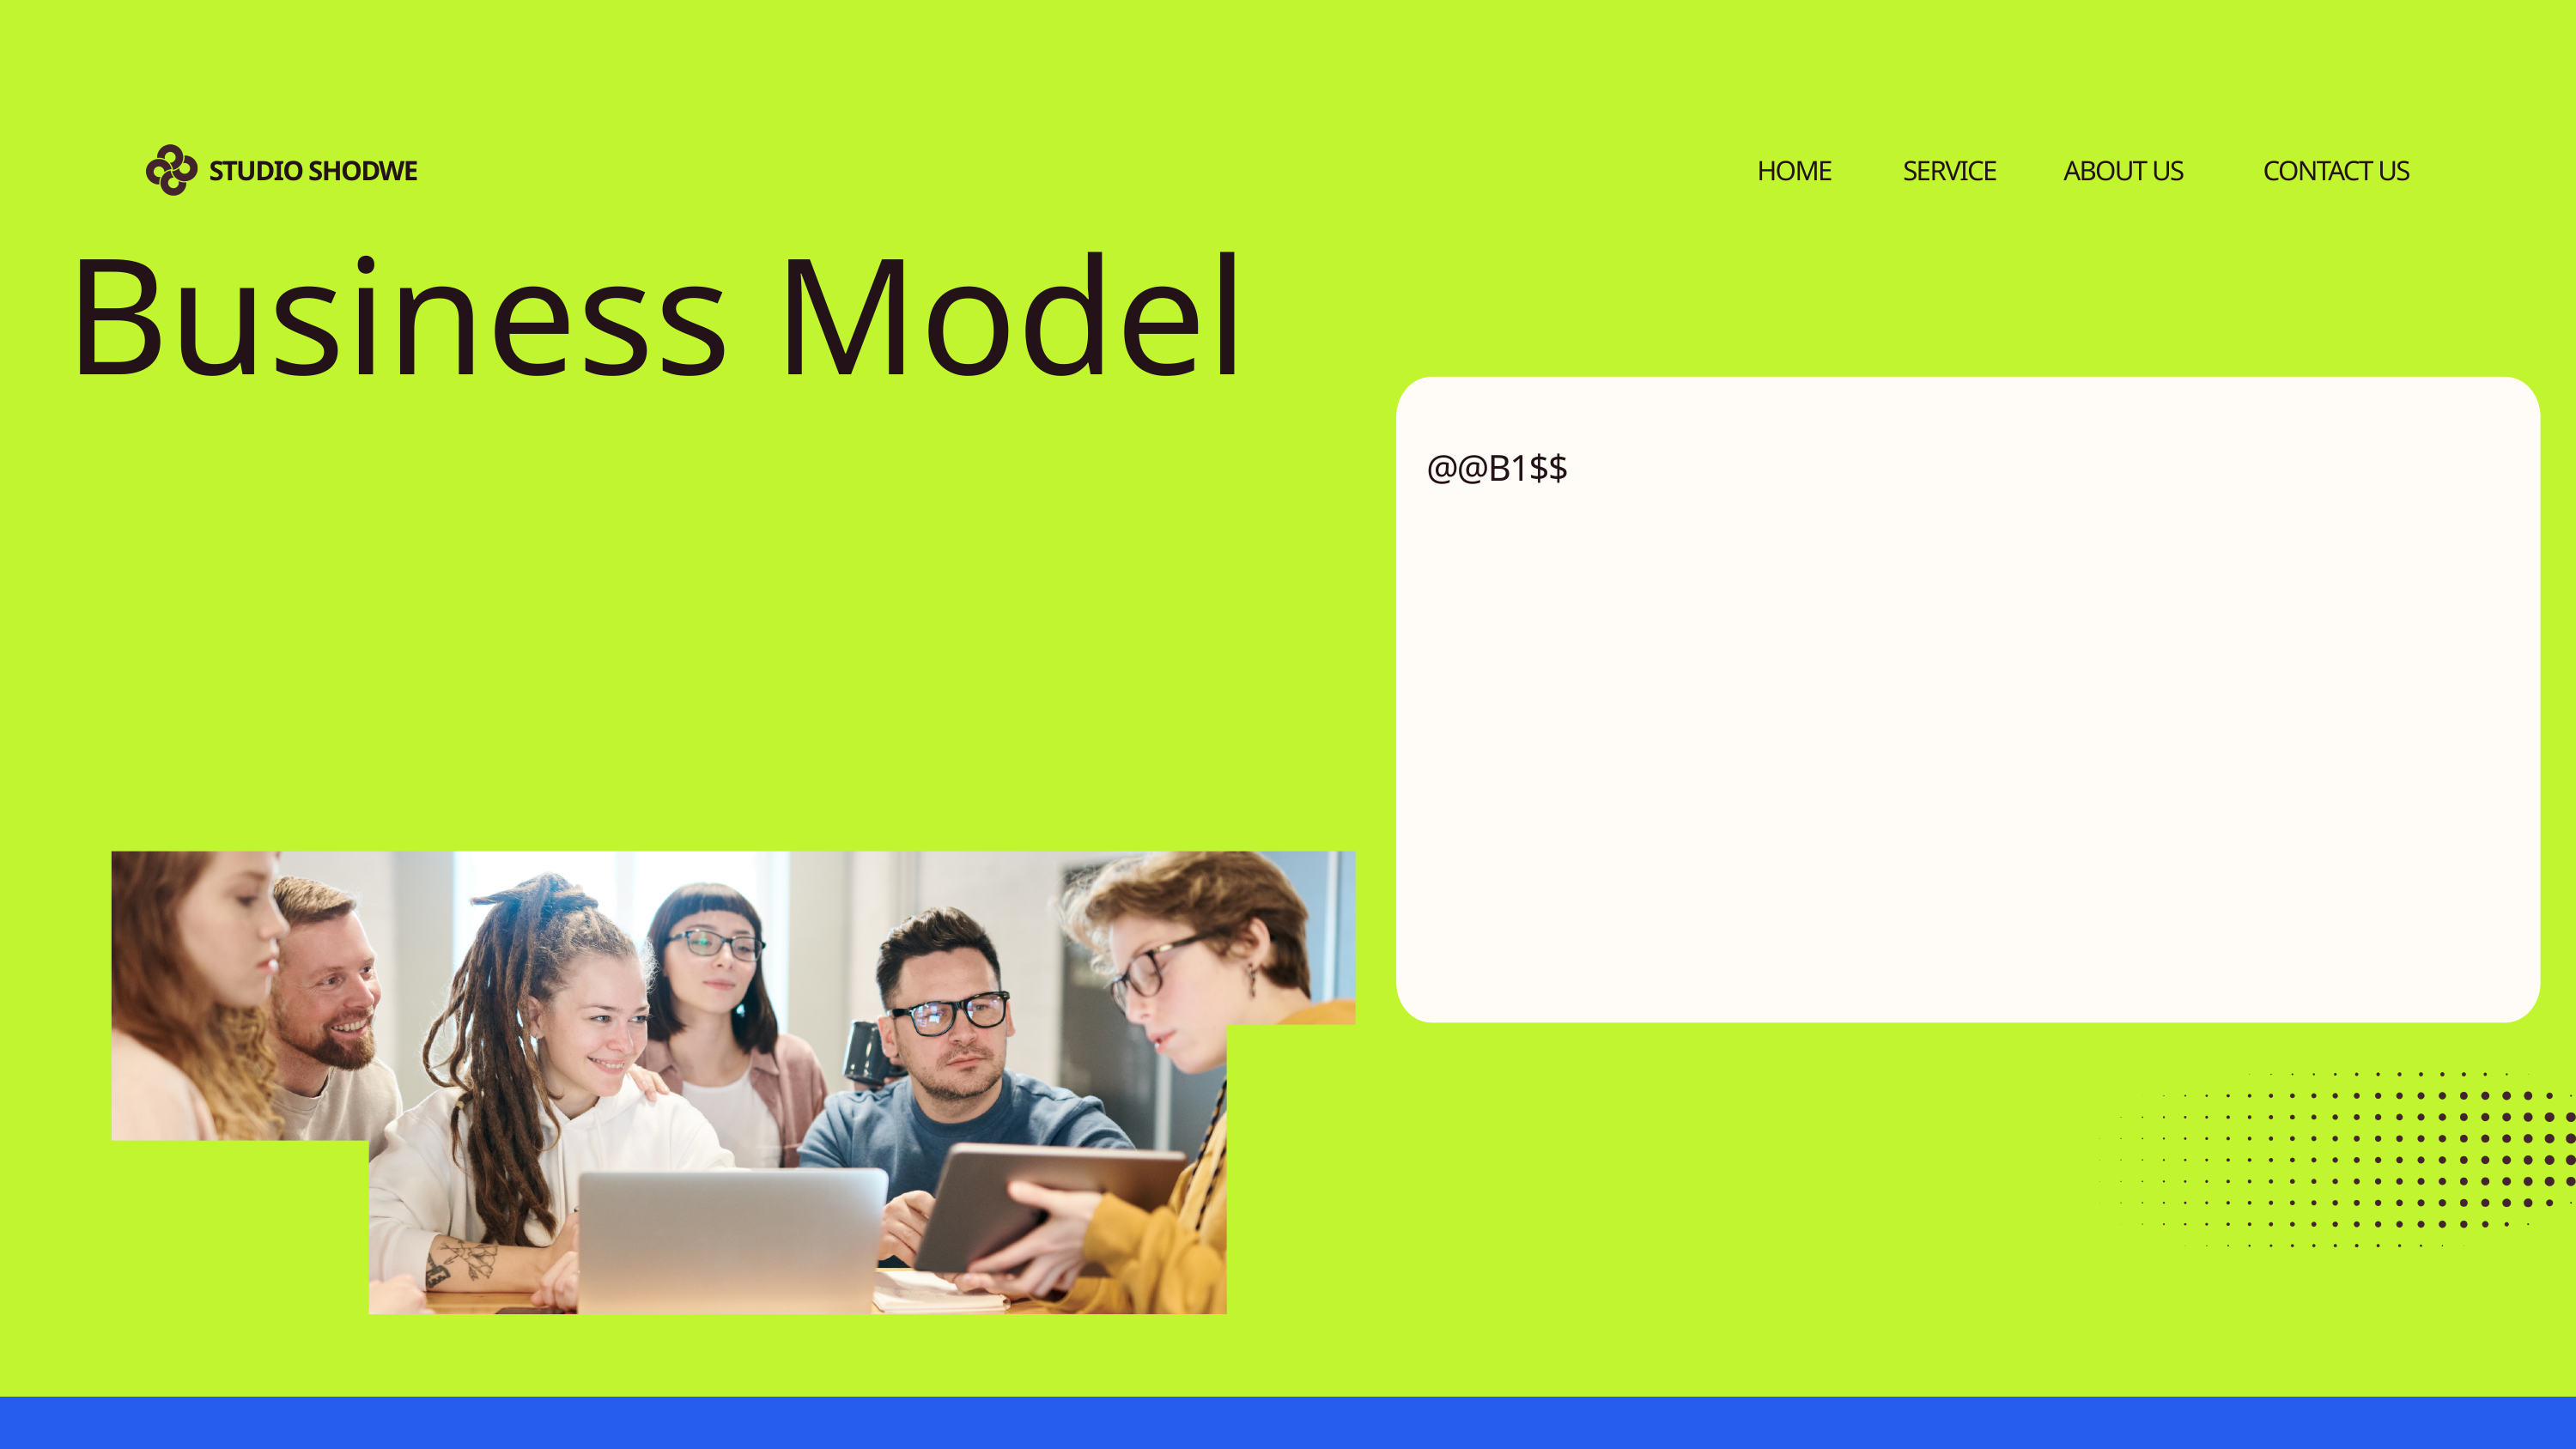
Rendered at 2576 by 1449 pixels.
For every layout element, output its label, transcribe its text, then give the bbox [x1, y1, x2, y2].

text_box [144, 144, 198, 196]
text_box ABOUT US [2046, 151, 2202, 186]
text_box STUDIO SHODWE [209, 151, 453, 186]
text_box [0, 1396, 2576, 1449]
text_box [1395, 376, 2541, 1023]
text_box SERVICE [1891, 151, 2011, 186]
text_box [111, 851, 1356, 1315]
text_box Business Model [64, 257, 1530, 407]
text_box HOME [1735, 151, 1855, 186]
text_box CONTACT US [2243, 151, 2432, 186]
text_box [2078, 1072, 2576, 1247]
